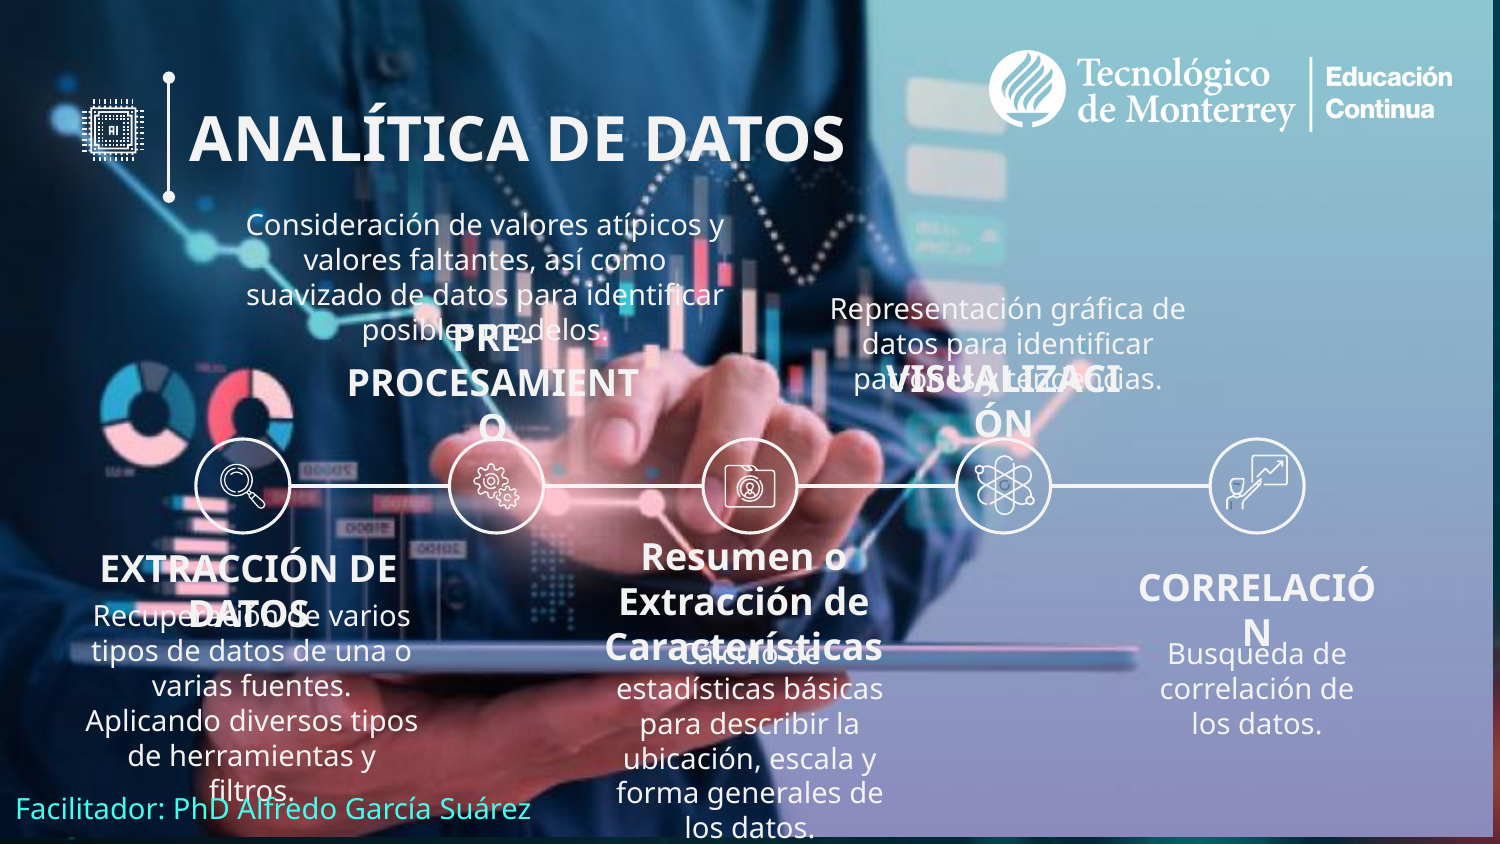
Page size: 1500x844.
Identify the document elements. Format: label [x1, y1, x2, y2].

text_box [973, 454, 1037, 516]
text_box [724, 464, 776, 508]
text_box [81, 98, 145, 162]
text_box [473, 463, 520, 510]
text_box [218, 463, 267, 510]
text_box [1225, 454, 1289, 510]
picture [0, 0, 1500, 844]
